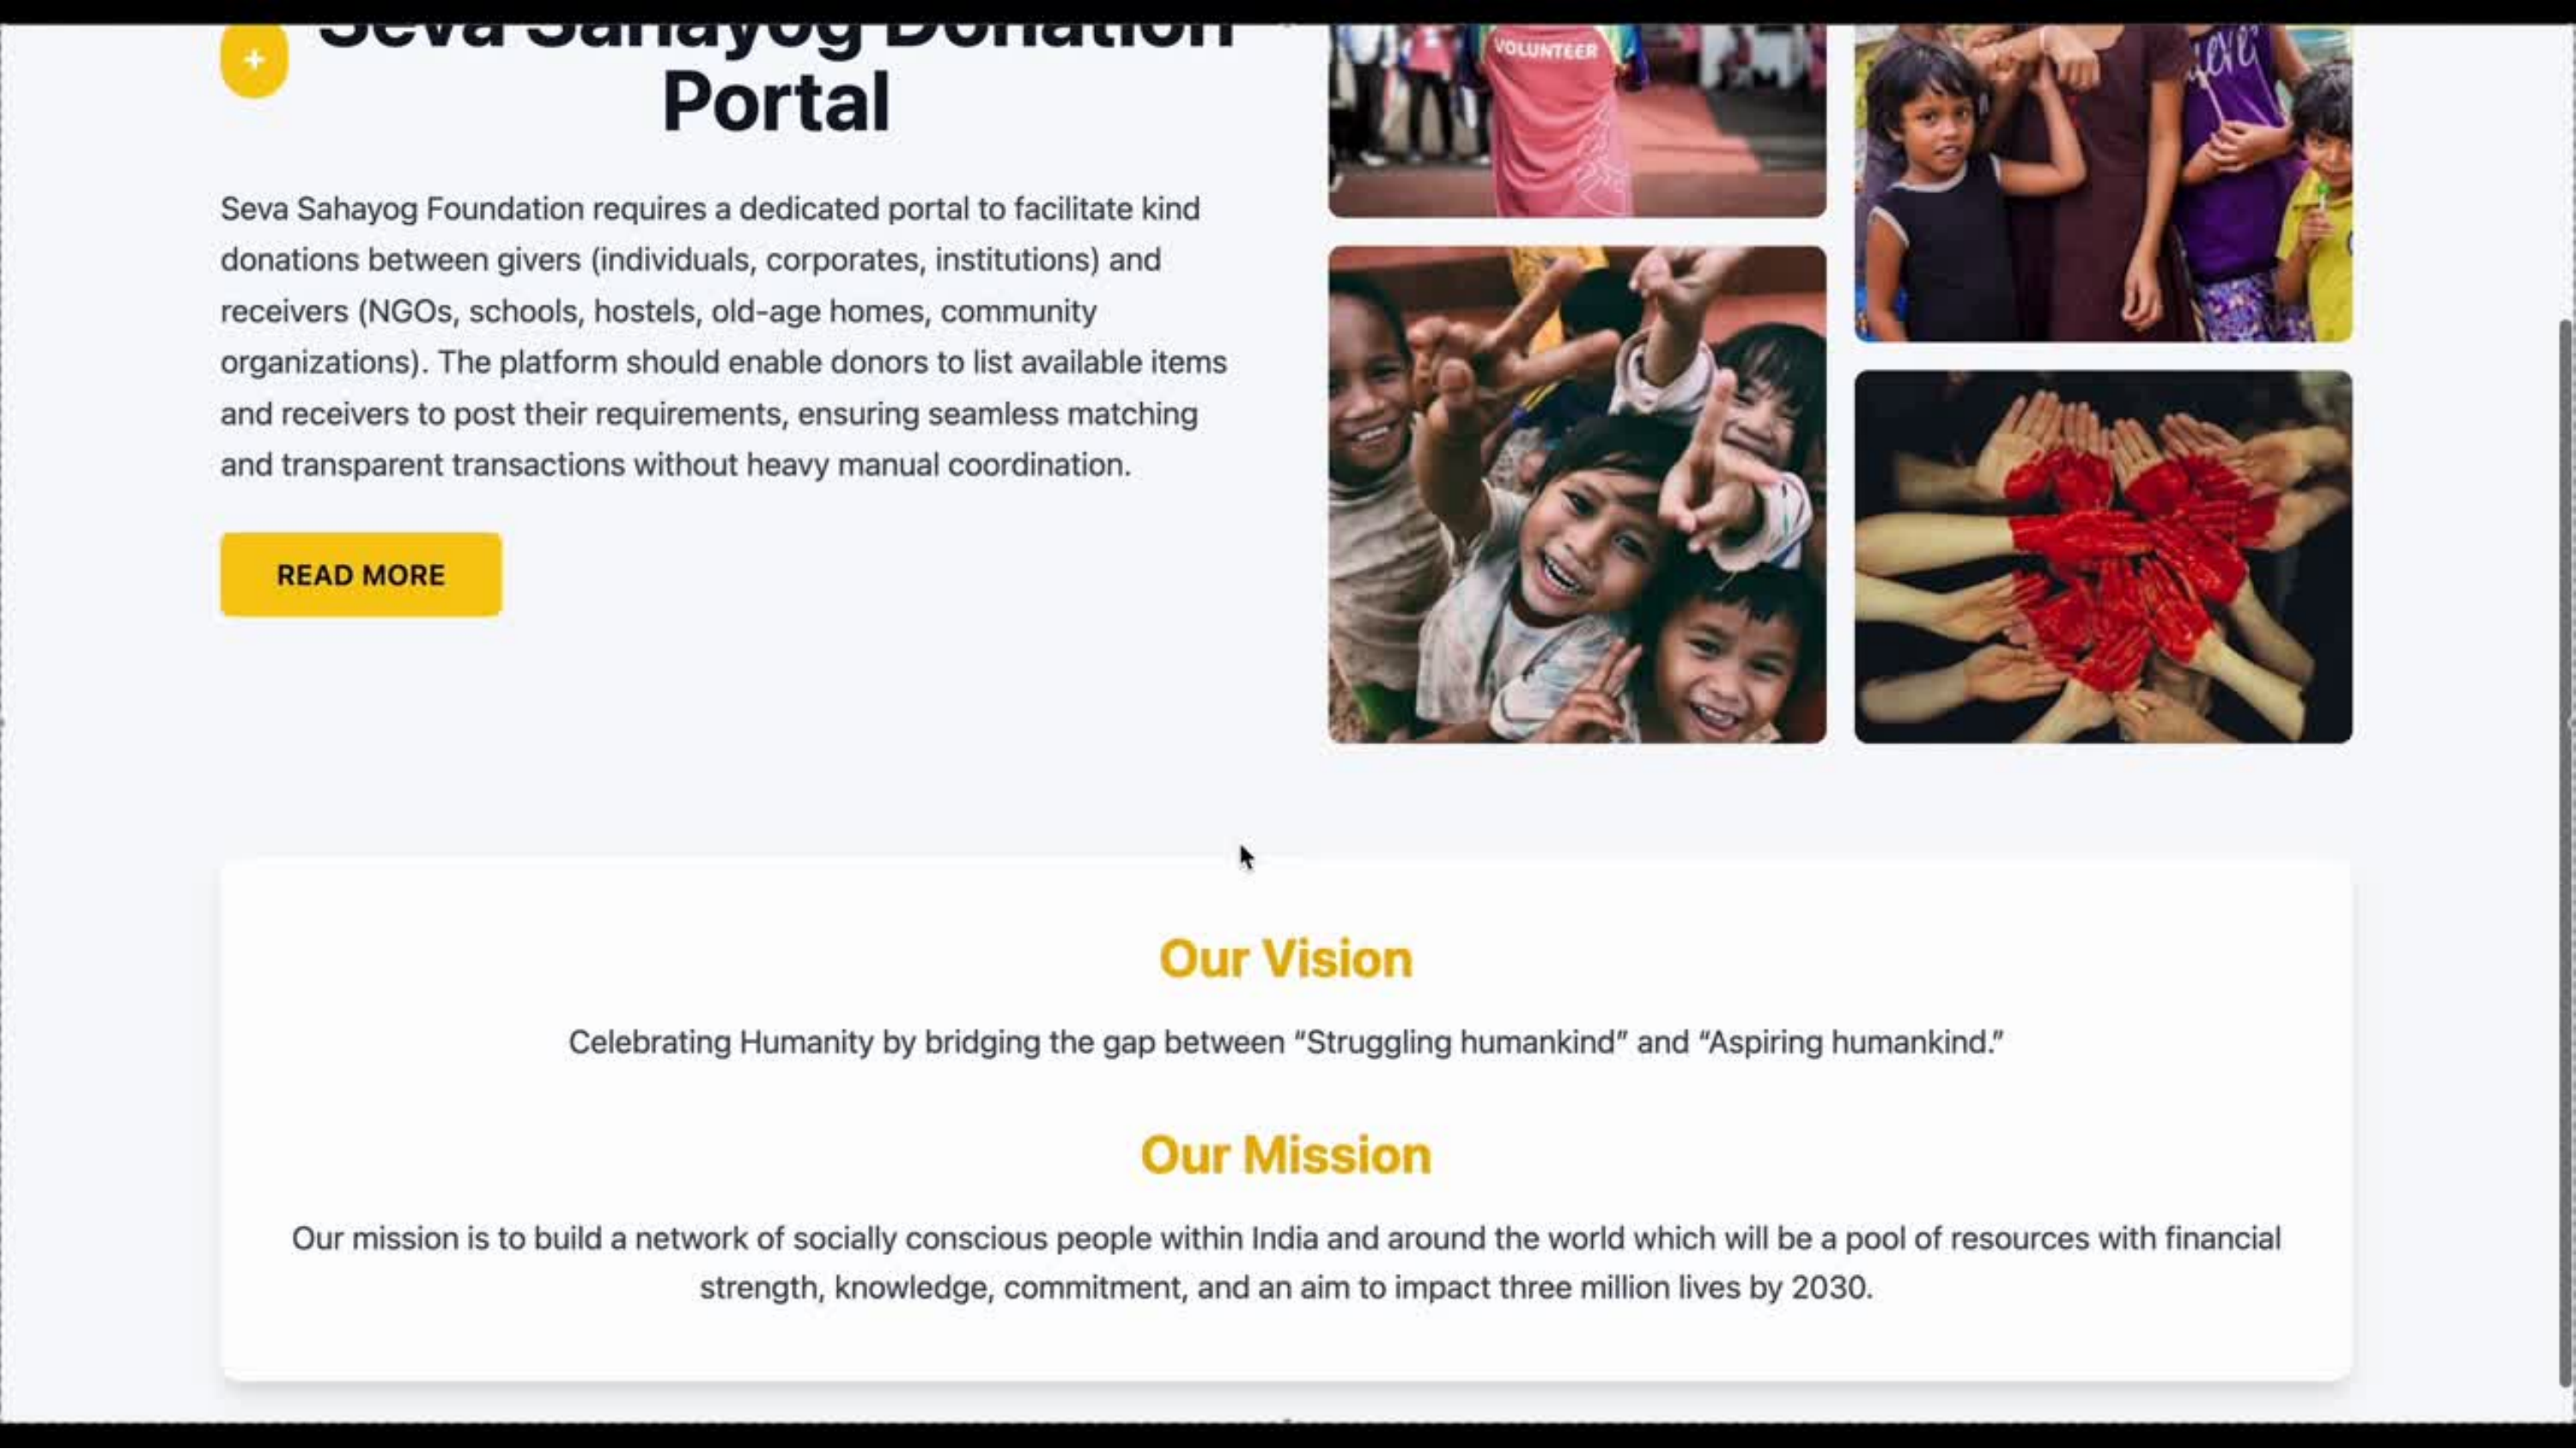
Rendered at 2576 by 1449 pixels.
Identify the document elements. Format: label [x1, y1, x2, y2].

text_box [0, 0, 2576, 1449]
